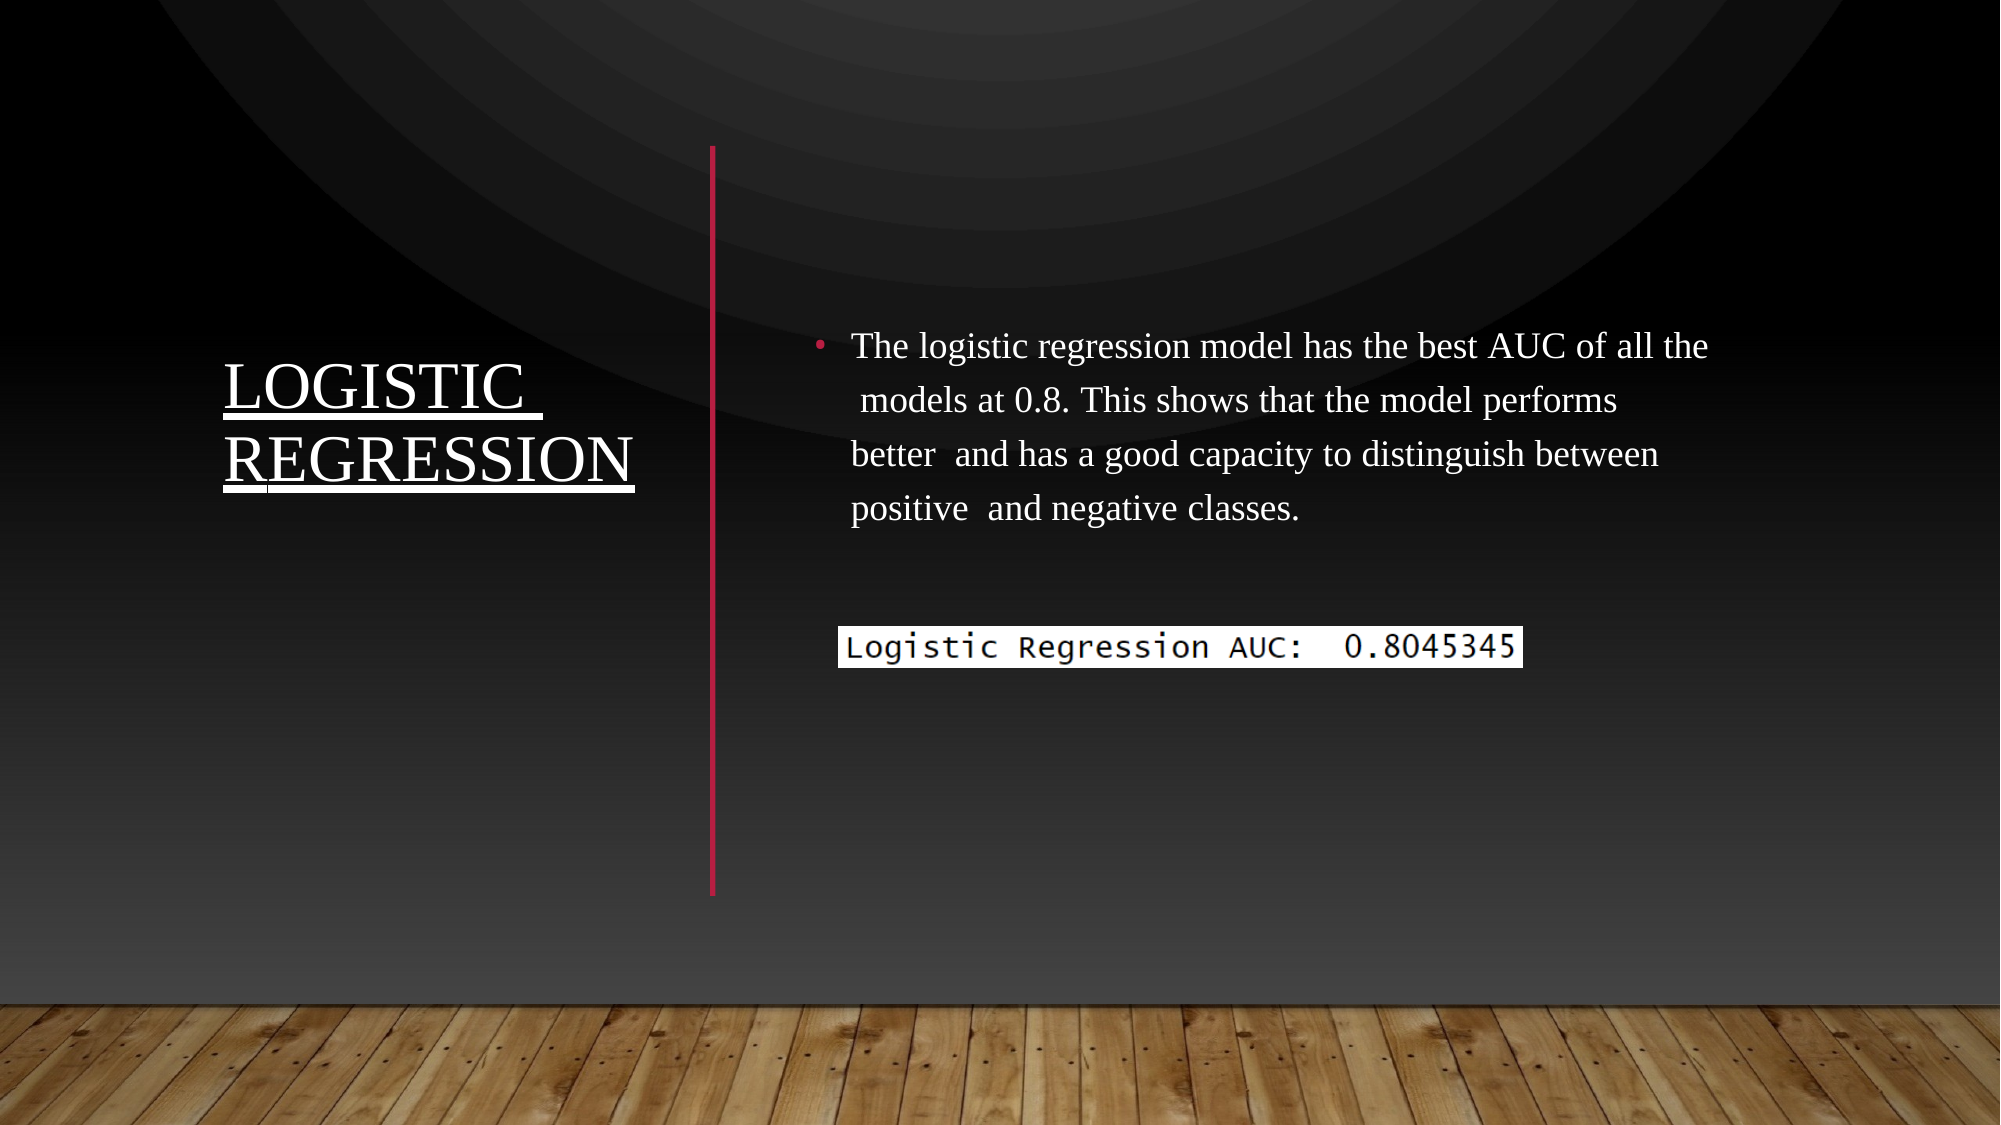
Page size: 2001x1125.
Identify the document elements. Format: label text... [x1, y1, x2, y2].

text_box LOGISTIC REGRESSION [221, 338, 637, 495]
picture [0, 0, 2000, 1125]
text_box The logistic regression model has the best AUC of all the models at 0.8. This shows that the model performs better and has a good capacity to distinguish between positive and negative classes. [811, 309, 1712, 529]
